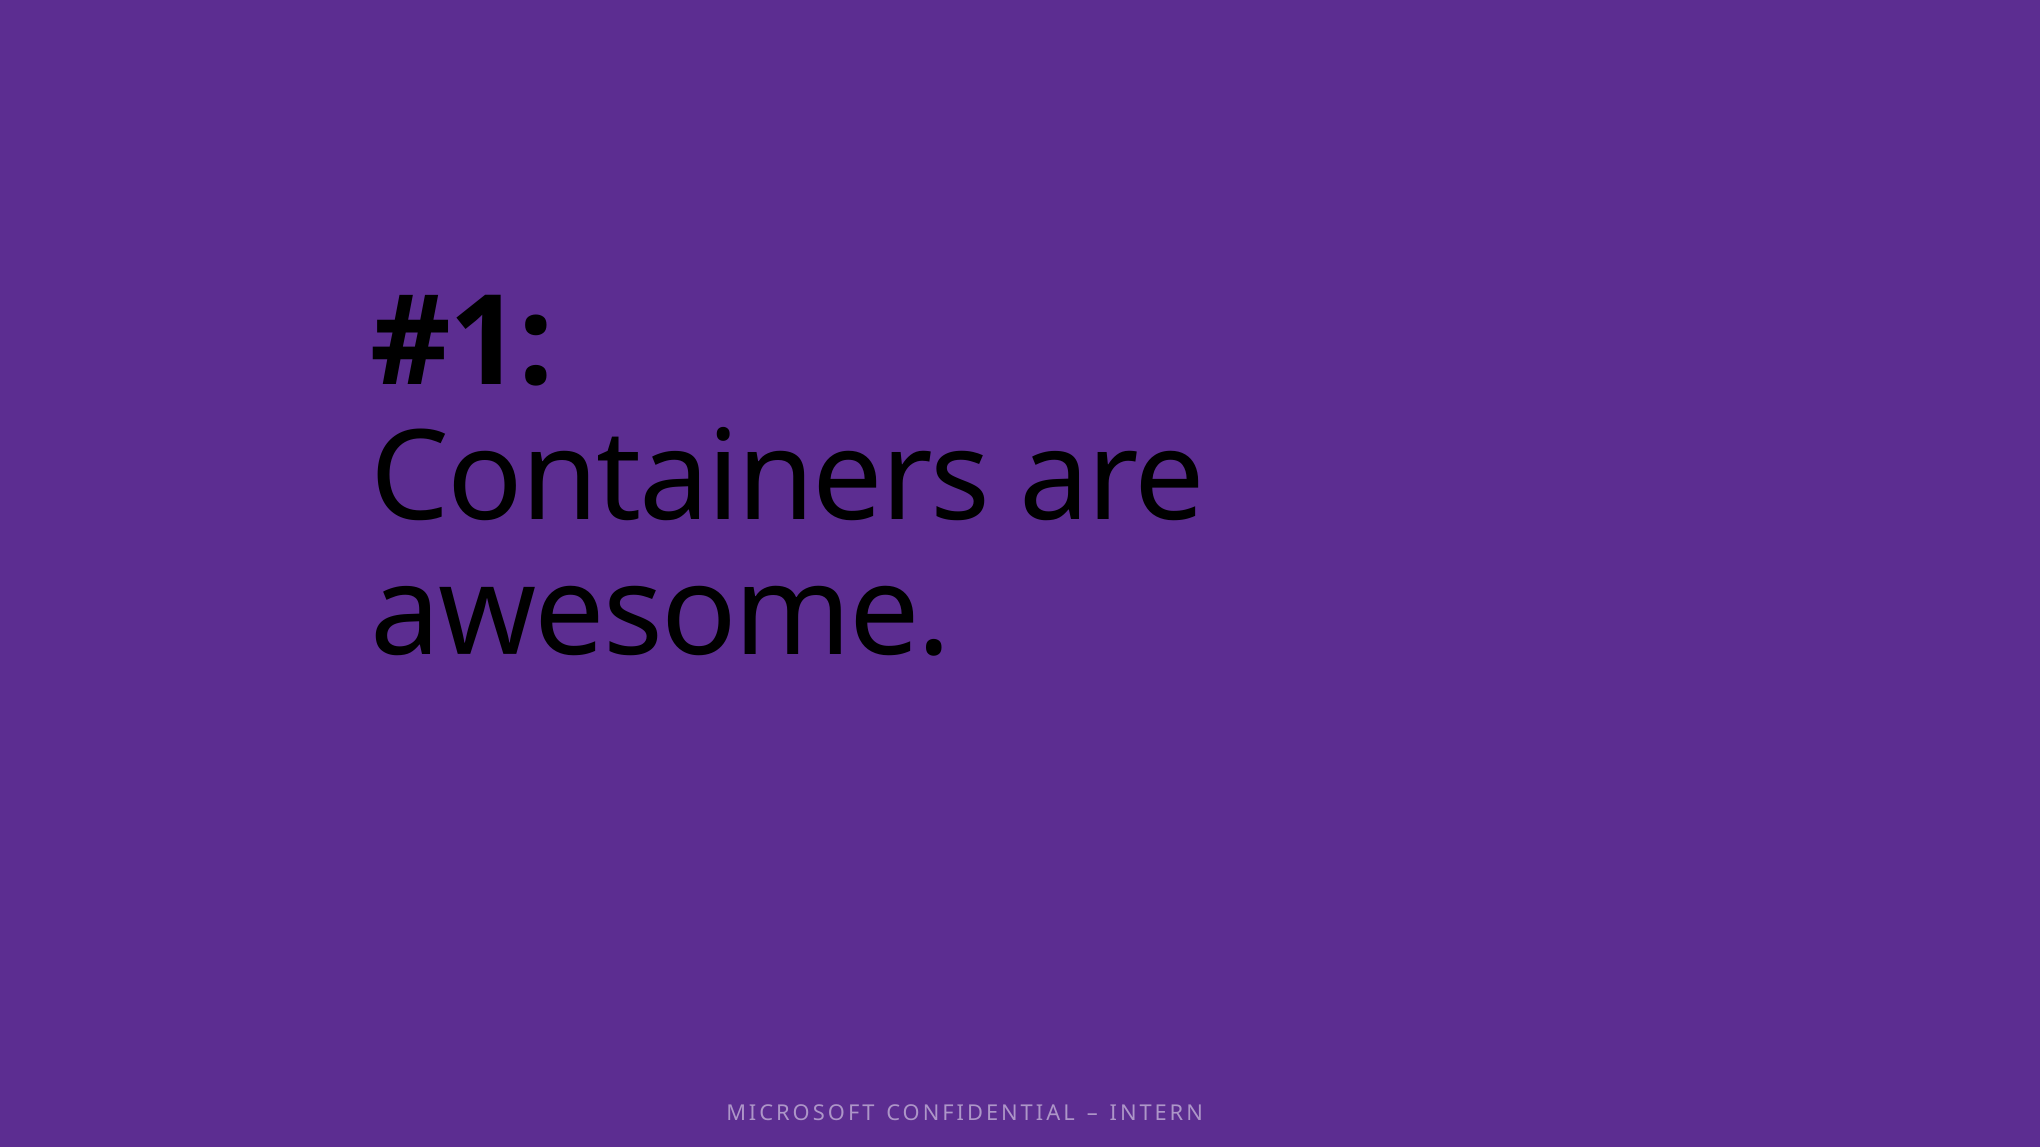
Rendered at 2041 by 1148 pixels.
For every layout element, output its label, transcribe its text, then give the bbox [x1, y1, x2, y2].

title #1: Containers are awesome. [346, 261, 1696, 562]
